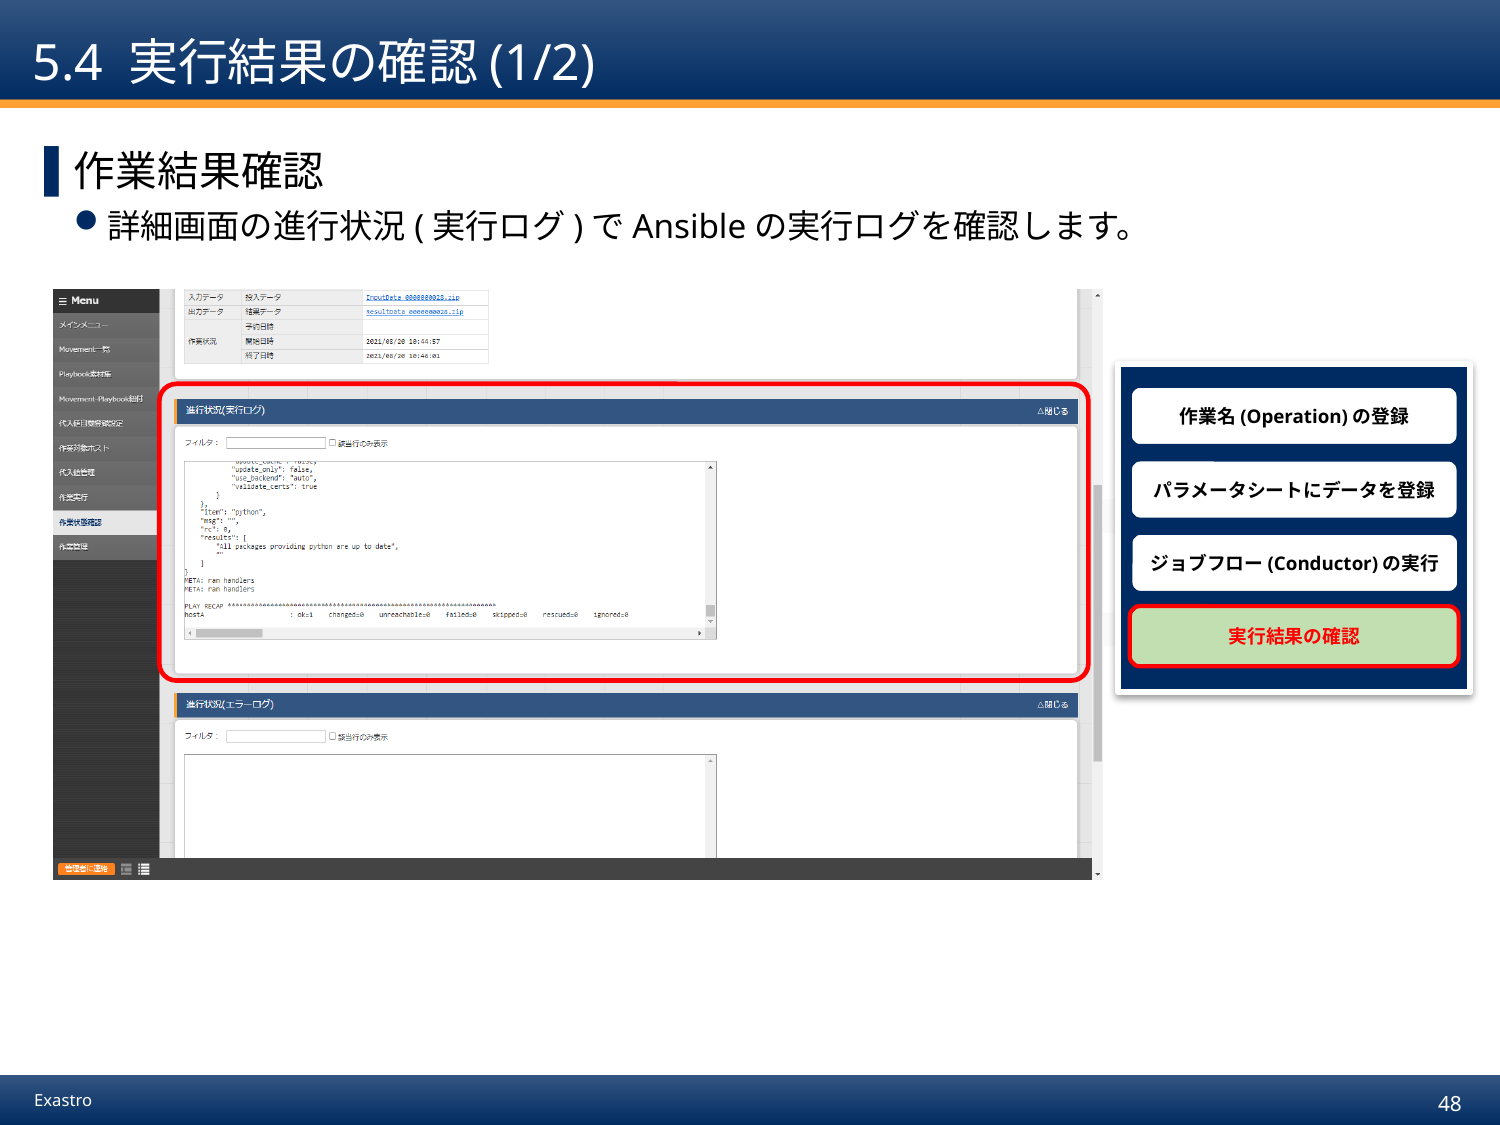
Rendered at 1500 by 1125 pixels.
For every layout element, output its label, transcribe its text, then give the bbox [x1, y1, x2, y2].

text_box 作業名(Operation)の登録 [1127, 383, 1461, 449]
text_box パラメータシートにデータを登録 [1127, 457, 1461, 522]
text_box 実行結果の確認 [1127, 603, 1461, 669]
picture [52, 289, 1104, 881]
list 作業結果確認 詳細画面の進行状況(実行ログ)でAnsibleの実行ログを確認します。 [29, 137, 1500, 1059]
picture [0, 0, 1500, 1125]
text_box ジョブフロー(Conductor)の実行 [1128, 530, 1462, 596]
title 5.4 実行結果の確認(1/2) [17, 18, 1459, 96]
text_box [1115, 361, 1473, 695]
